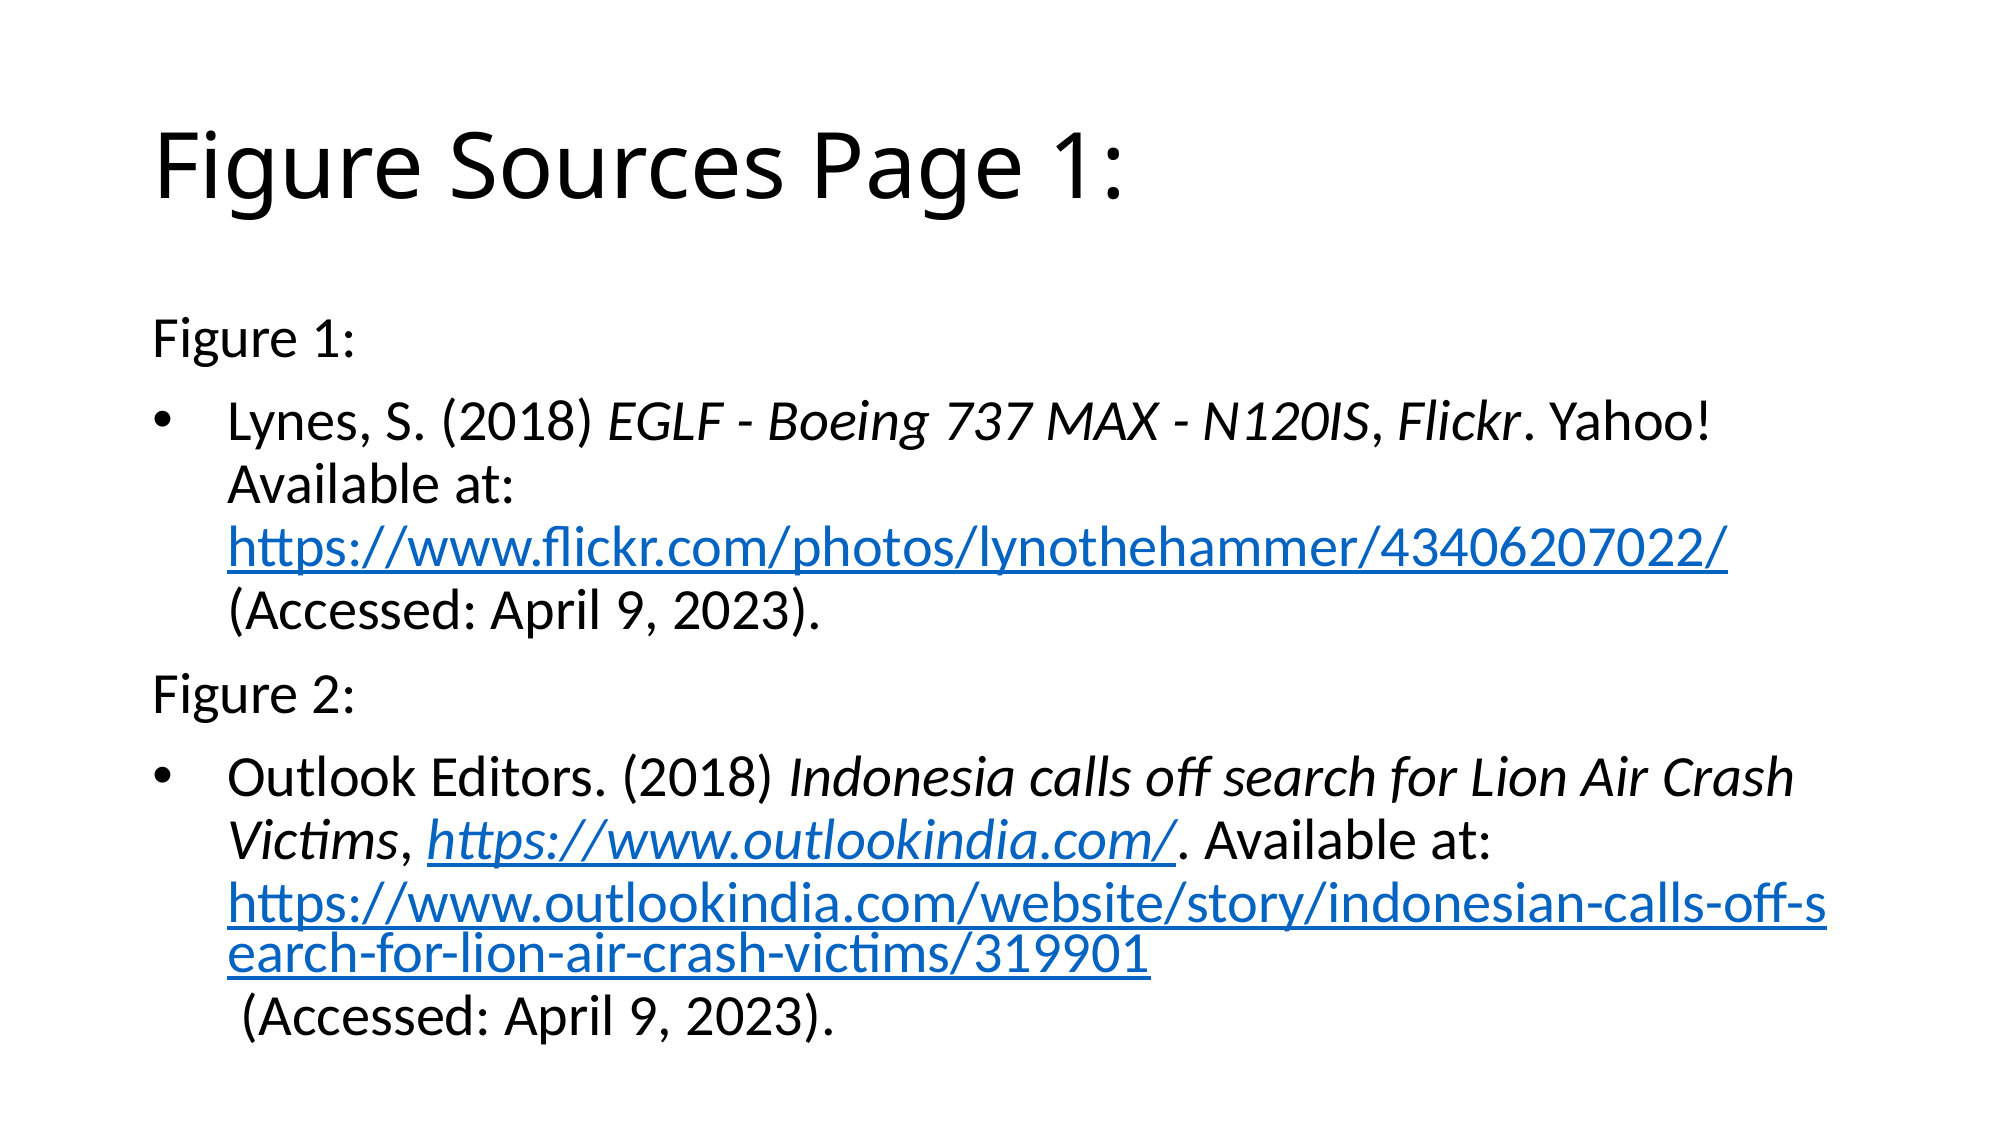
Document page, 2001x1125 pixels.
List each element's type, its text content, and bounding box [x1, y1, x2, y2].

list Figure 1: Lynes, S. (2018) EGLF - Boeing 737 MAX - N120IS, Flickr. Yahoo! Available at: https://www.flickr.com/photos/lynothehammer/43406207022/ (Accessed: April 9, 2023). Figure 2: Outlook Editors. (2018) Indonesia calls off search for Lion Air Crash Victims, https://www.outlookindia.com/. Available at: https://www.outlookindia.com/website/story/indonesian-calls-off-search-for-lion-air-crash-victims/319901 (Accessed: April 9, 2023). [137, 299, 1863, 1014]
title Figure Sources Page 1: [137, 59, 1863, 278]
